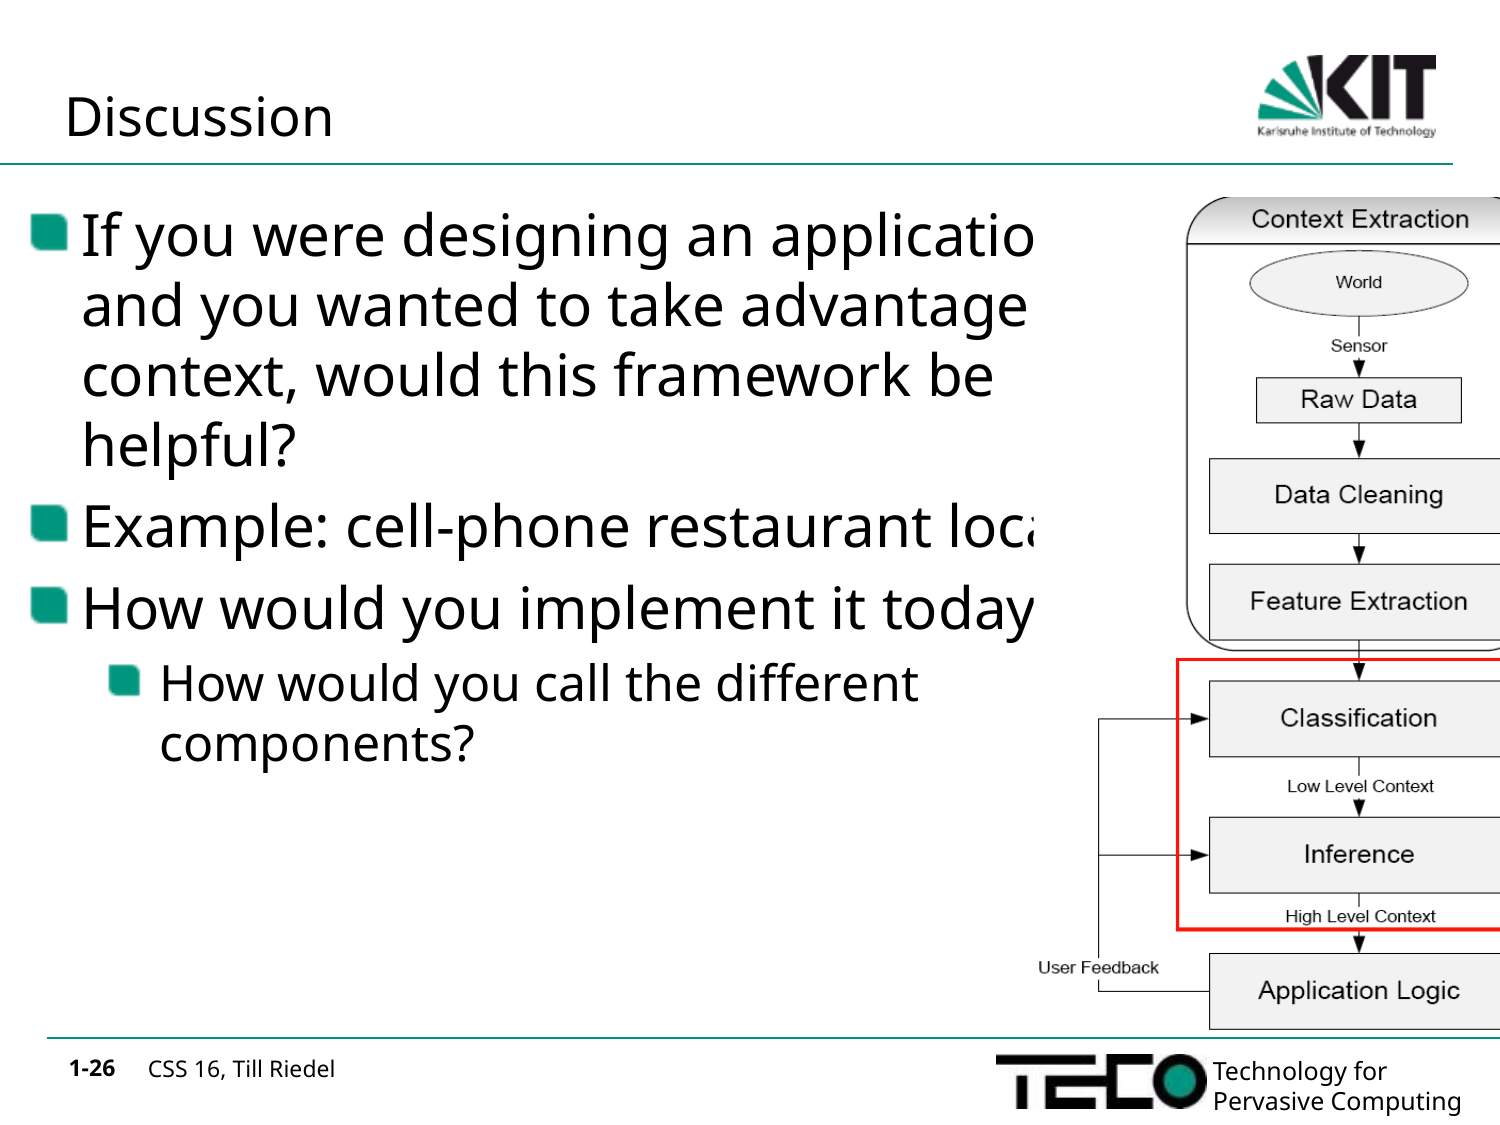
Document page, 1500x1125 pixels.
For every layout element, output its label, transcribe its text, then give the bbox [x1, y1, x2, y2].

picture [1033, 197, 1500, 1036]
picture [1257, 55, 1436, 138]
picture [107, 663, 143, 699]
picture [29, 585, 71, 627]
picture [996, 1054, 1207, 1109]
picture [29, 212, 71, 254]
list If you were designing an application and you wanted to take advantage of context, would this framework be helpful? Example: cell-phone restaurant locator How would you implement it today?? How would you call the different components? [29, 197, 1032, 1019]
title Discussion [63, 54, 1199, 148]
picture [29, 503, 71, 545]
